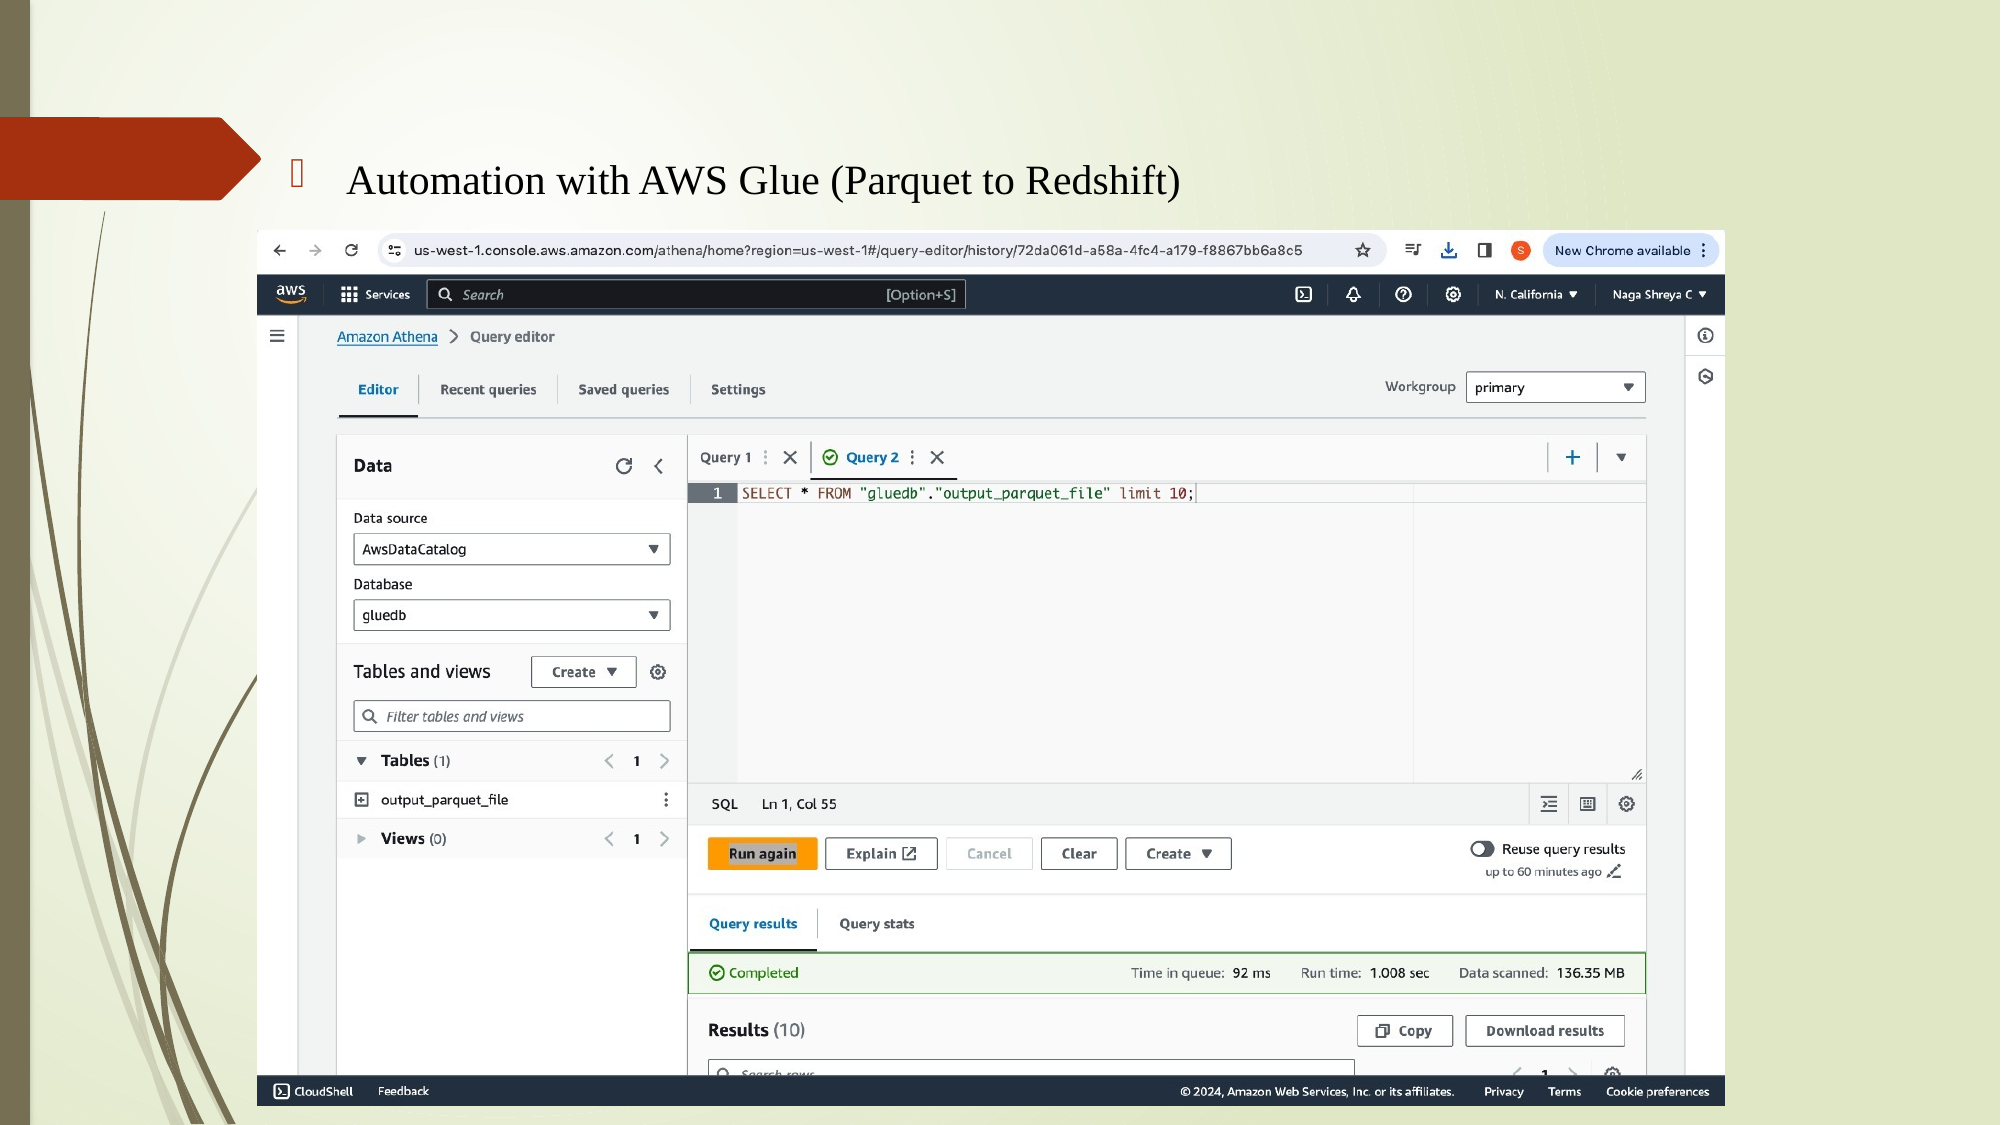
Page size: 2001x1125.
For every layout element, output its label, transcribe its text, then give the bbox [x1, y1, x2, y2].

list Automation with AWS Glue (Parquet to Redshift) [275, 145, 1918, 1015]
picture [257, 230, 1726, 1106]
